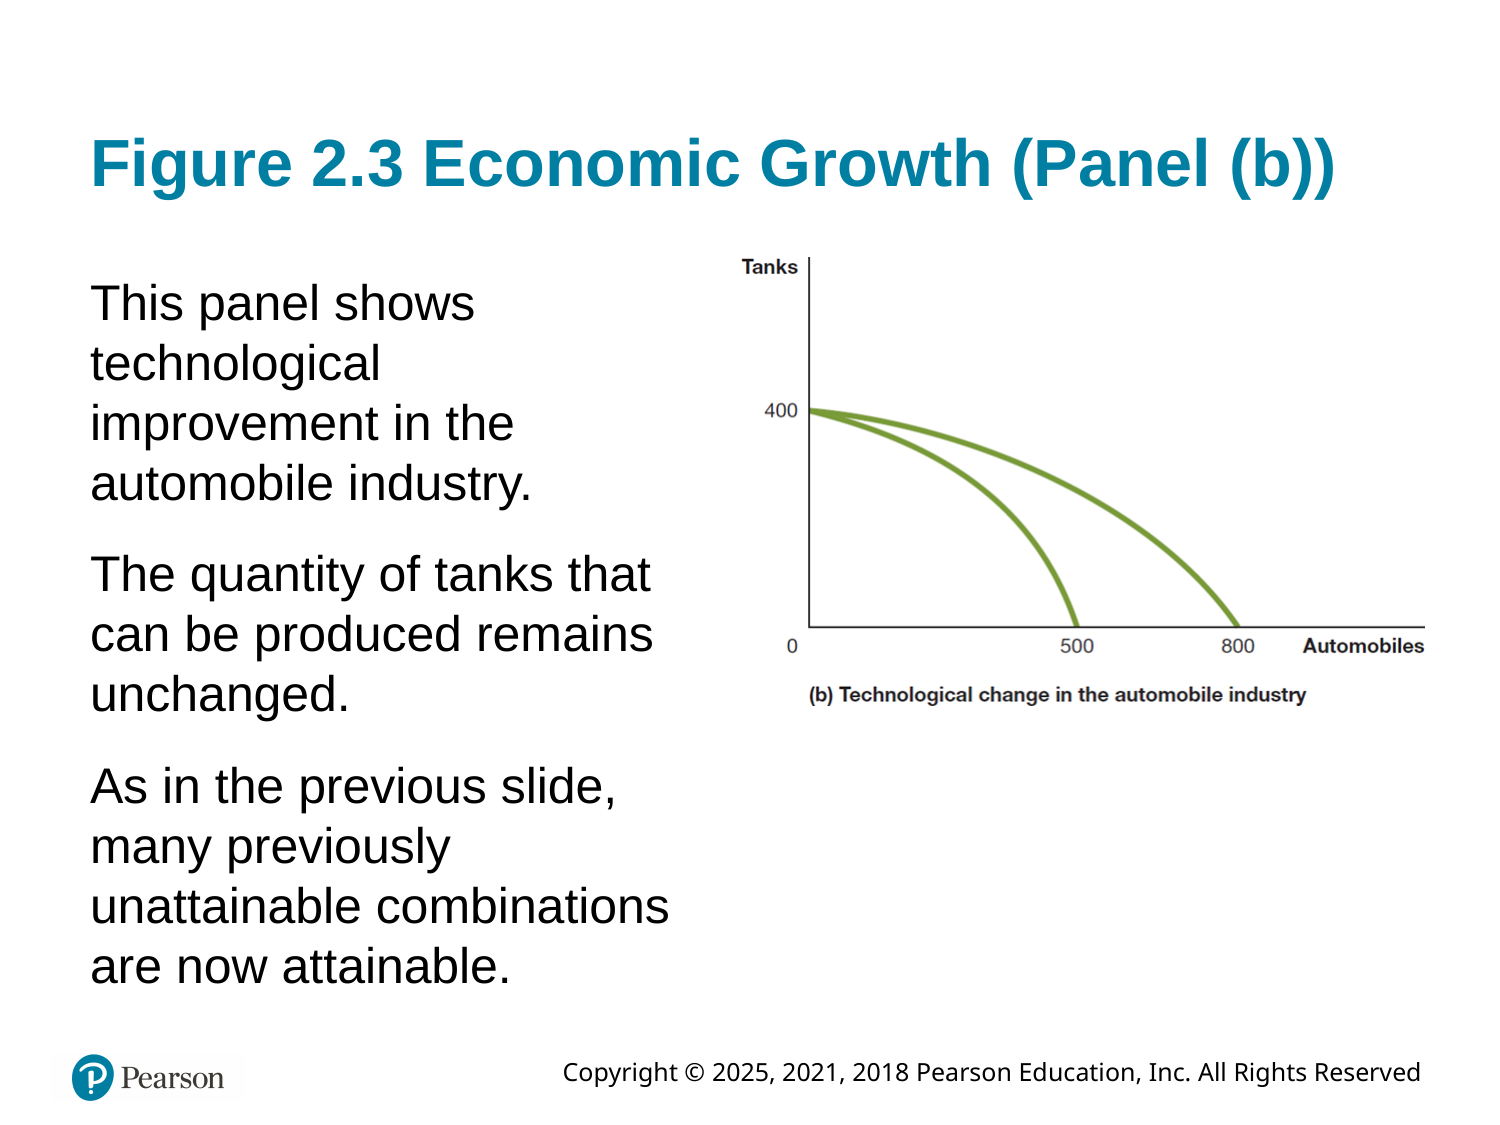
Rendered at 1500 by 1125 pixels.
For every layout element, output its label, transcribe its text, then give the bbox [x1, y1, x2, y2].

picture [51, 1053, 245, 1102]
picture [741, 256, 1426, 706]
list This panel shows technological improvement in the automobile industry. The quantity of tanks that can be produced remains unchanged. As in the previous slide, many previously unattainable combinations are now attainable. [75, 255, 700, 1024]
title Figure 2.3 Economic Growth (Panel (b)) [75, 35, 1425, 216]
